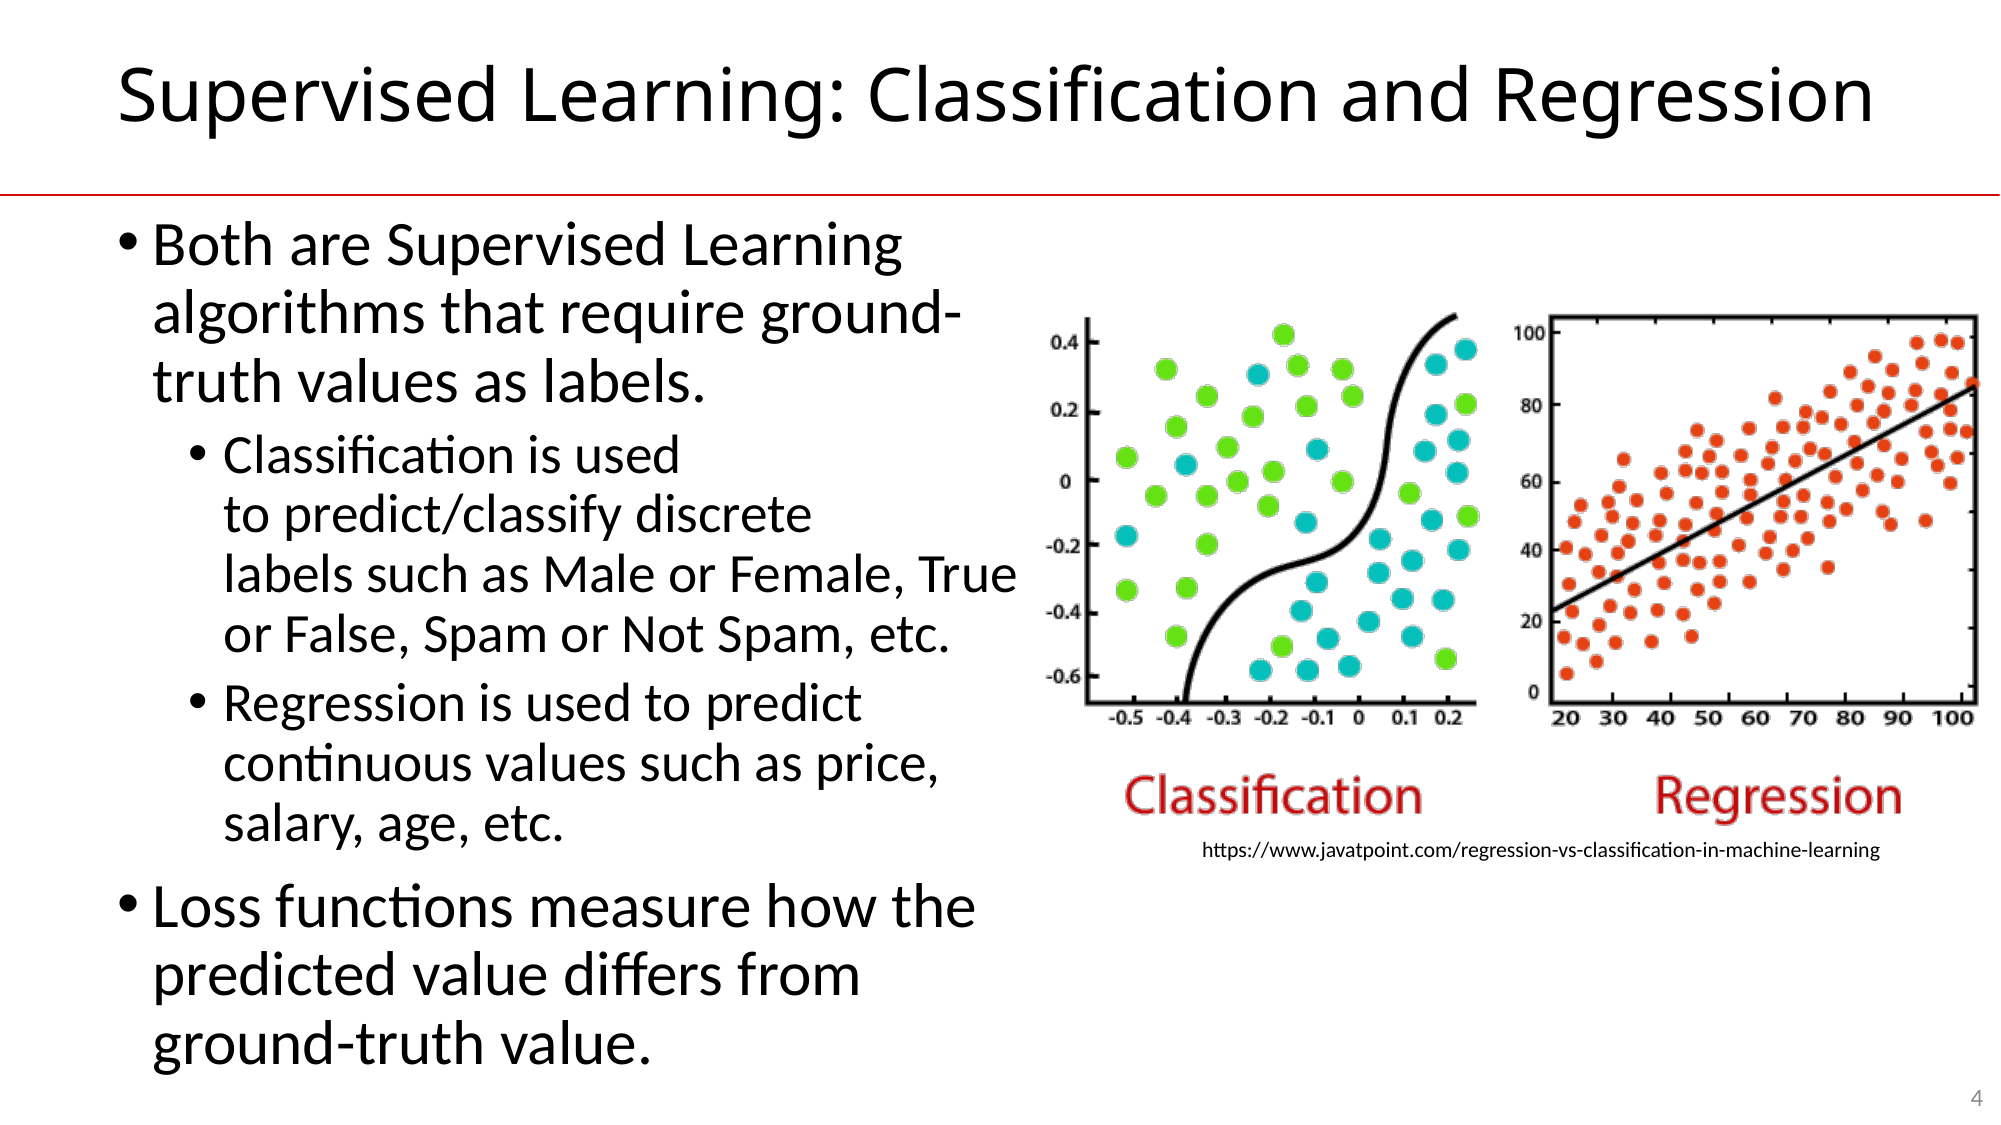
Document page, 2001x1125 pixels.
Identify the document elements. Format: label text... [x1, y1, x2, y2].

slide_number 4 [1548, 1066, 1999, 1125]
picture [1031, 296, 1988, 829]
list Both are Supervised Learning algorithms that require ground-truth values as labels. Classification is used to predict/classify discrete labels such as Male or Female, True or False, Spam or Not Spam, etc. Regression is used to predict continuous values such as price, salary, age, etc. Loss functions measure how the predicted value differs from ground-truth value. [102, 203, 1059, 1101]
text_box https://www.javatpoint.com/regression-vs-classification-in-machine-learning [1187, 829, 1921, 870]
title Supervised Learning: Classification and Regression [102, 10, 1899, 186]
